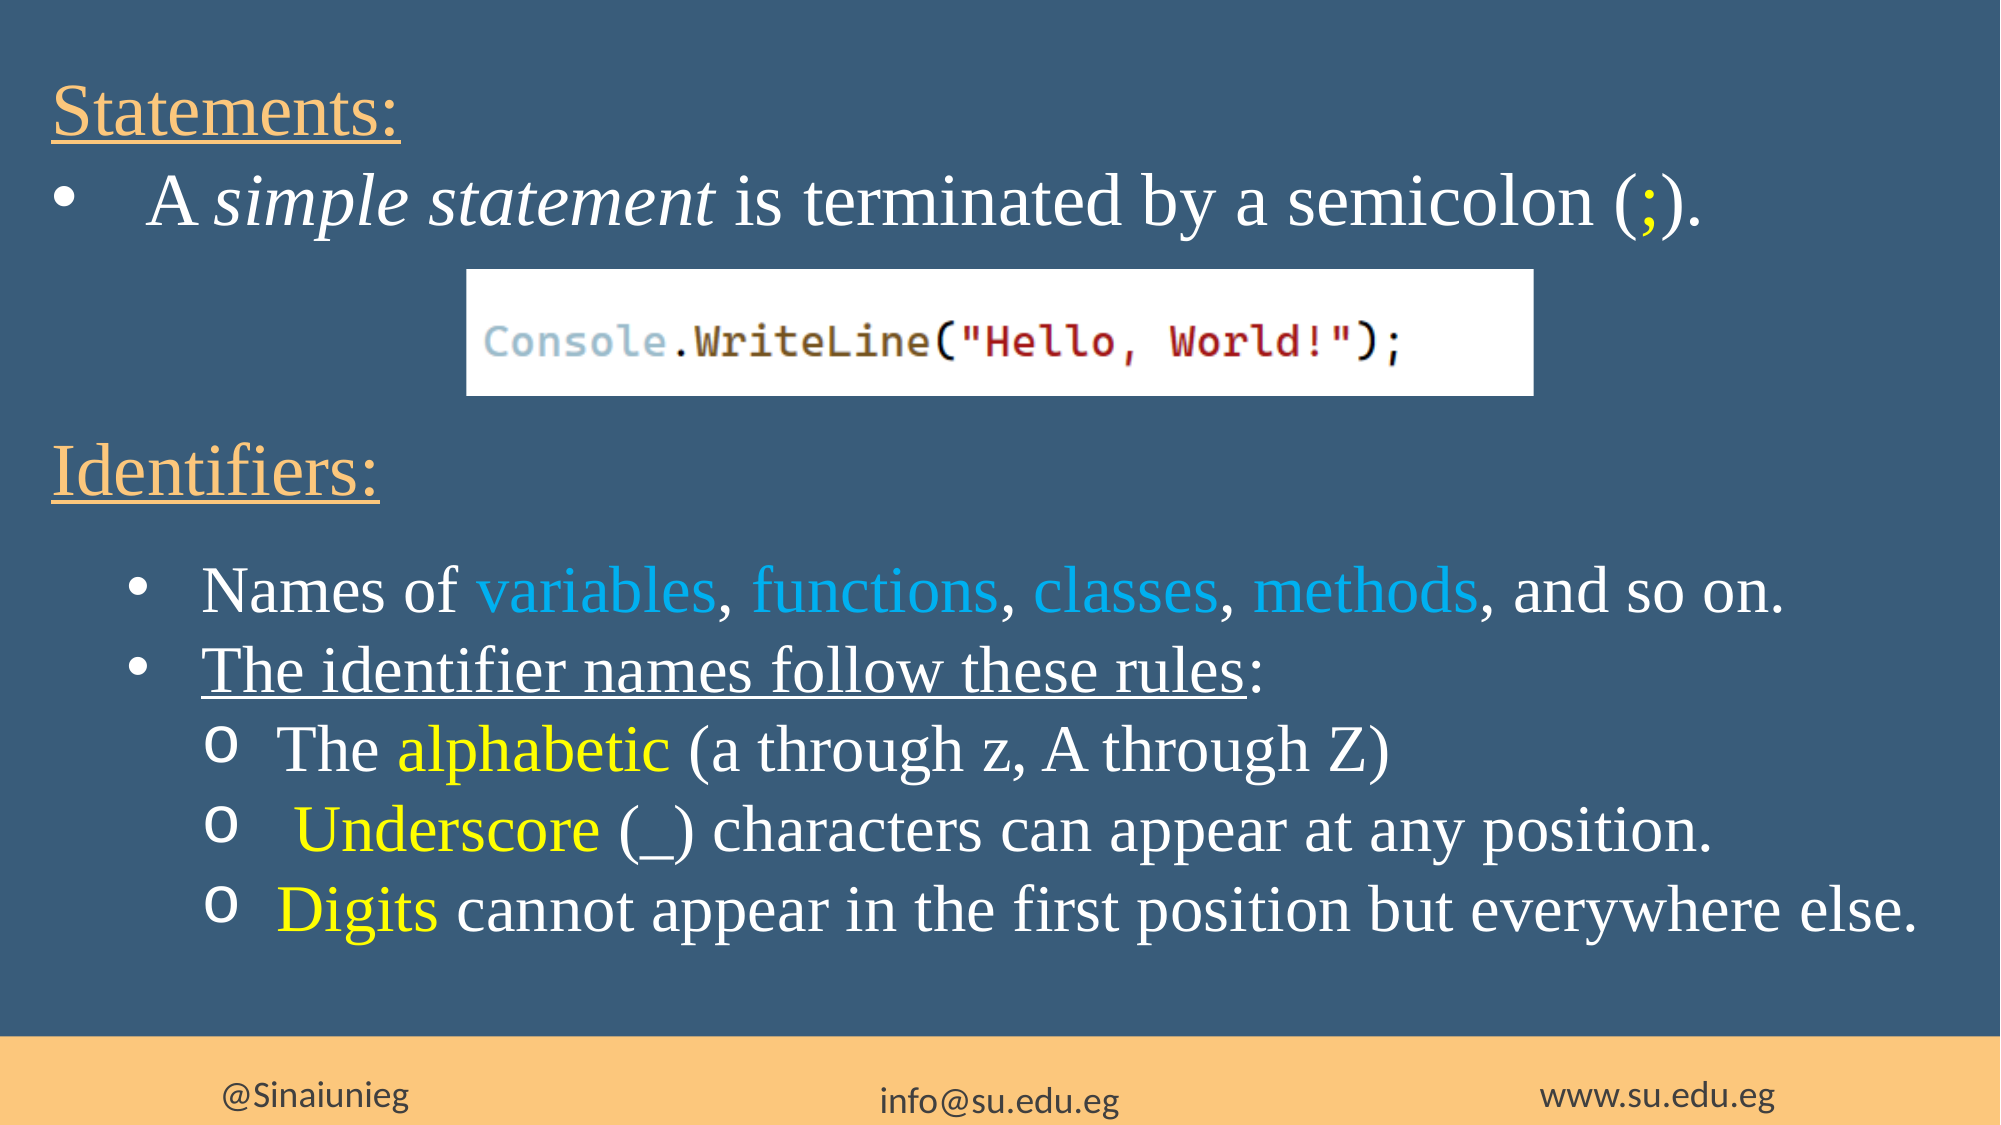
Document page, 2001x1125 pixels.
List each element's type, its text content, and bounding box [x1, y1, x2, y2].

picture [466, 269, 1534, 396]
text_box [0, 0, 2000, 1036]
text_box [0, 1036, 2000, 1125]
text_box Statements: A simple statement is terminated by a semicolon (;). Identifiers: Names of variables, functions, classes, methods, and so on. The identifier names follow these rules: The alphabetic (a through z, A through Z) Underscore (_) characters can appear at any position. Digits cannot appear in the first position but everywhere else. [36, 53, 1966, 998]
